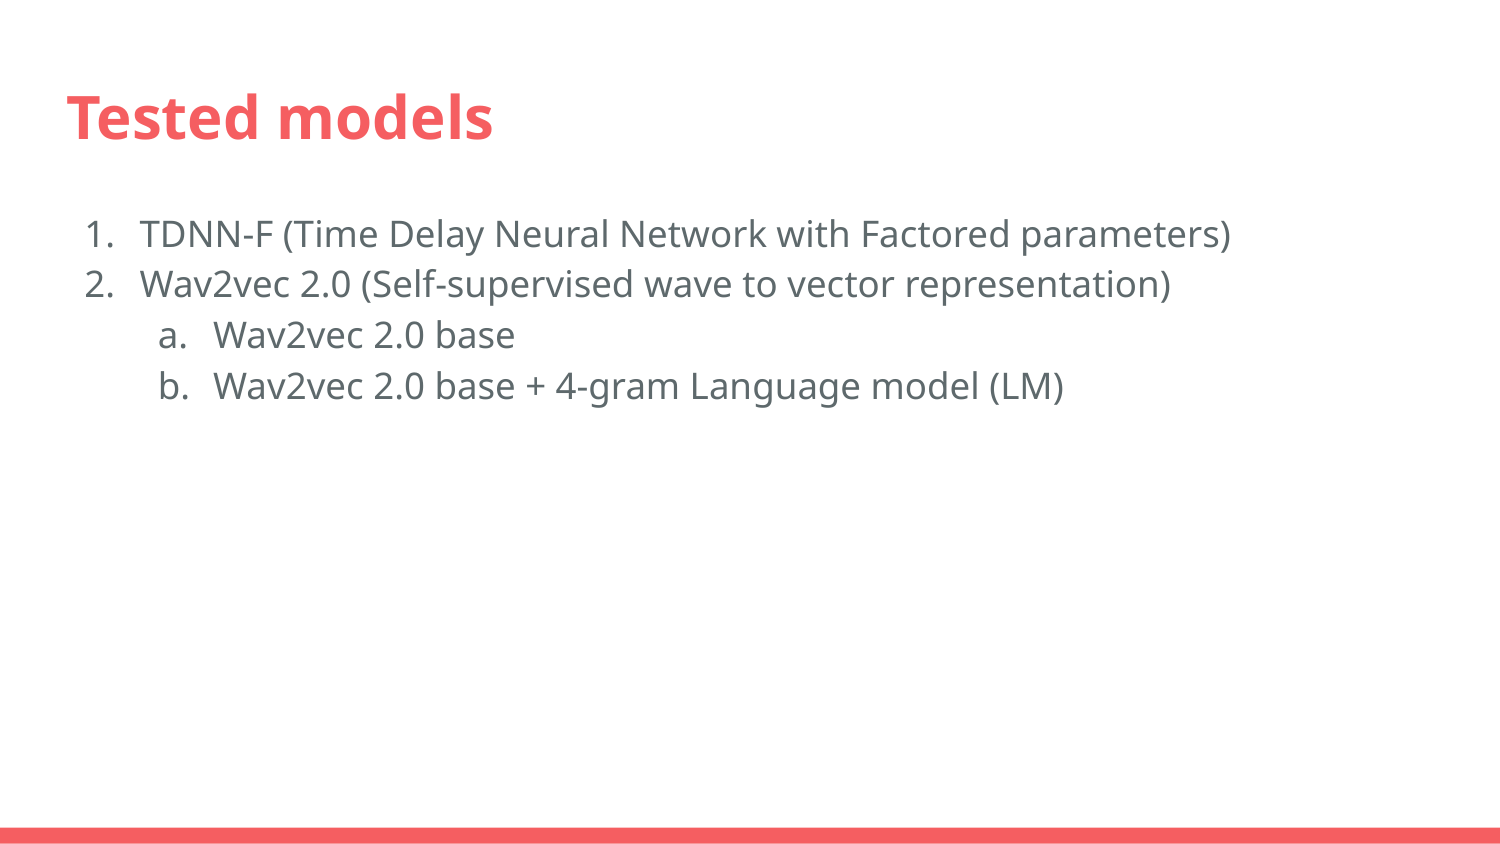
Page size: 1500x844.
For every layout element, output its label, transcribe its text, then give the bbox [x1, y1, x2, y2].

title Tested models [51, 64, 1449, 167]
list TDNN-F (Time Delay Neural Network with Factored parameters) Wav2vec 2.0 (Self-supervised wave to vector representation) Wav2vec 2.0 base Wav2vec 2.0 base + 4-gram Language model (LM) [51, 189, 1449, 422]
